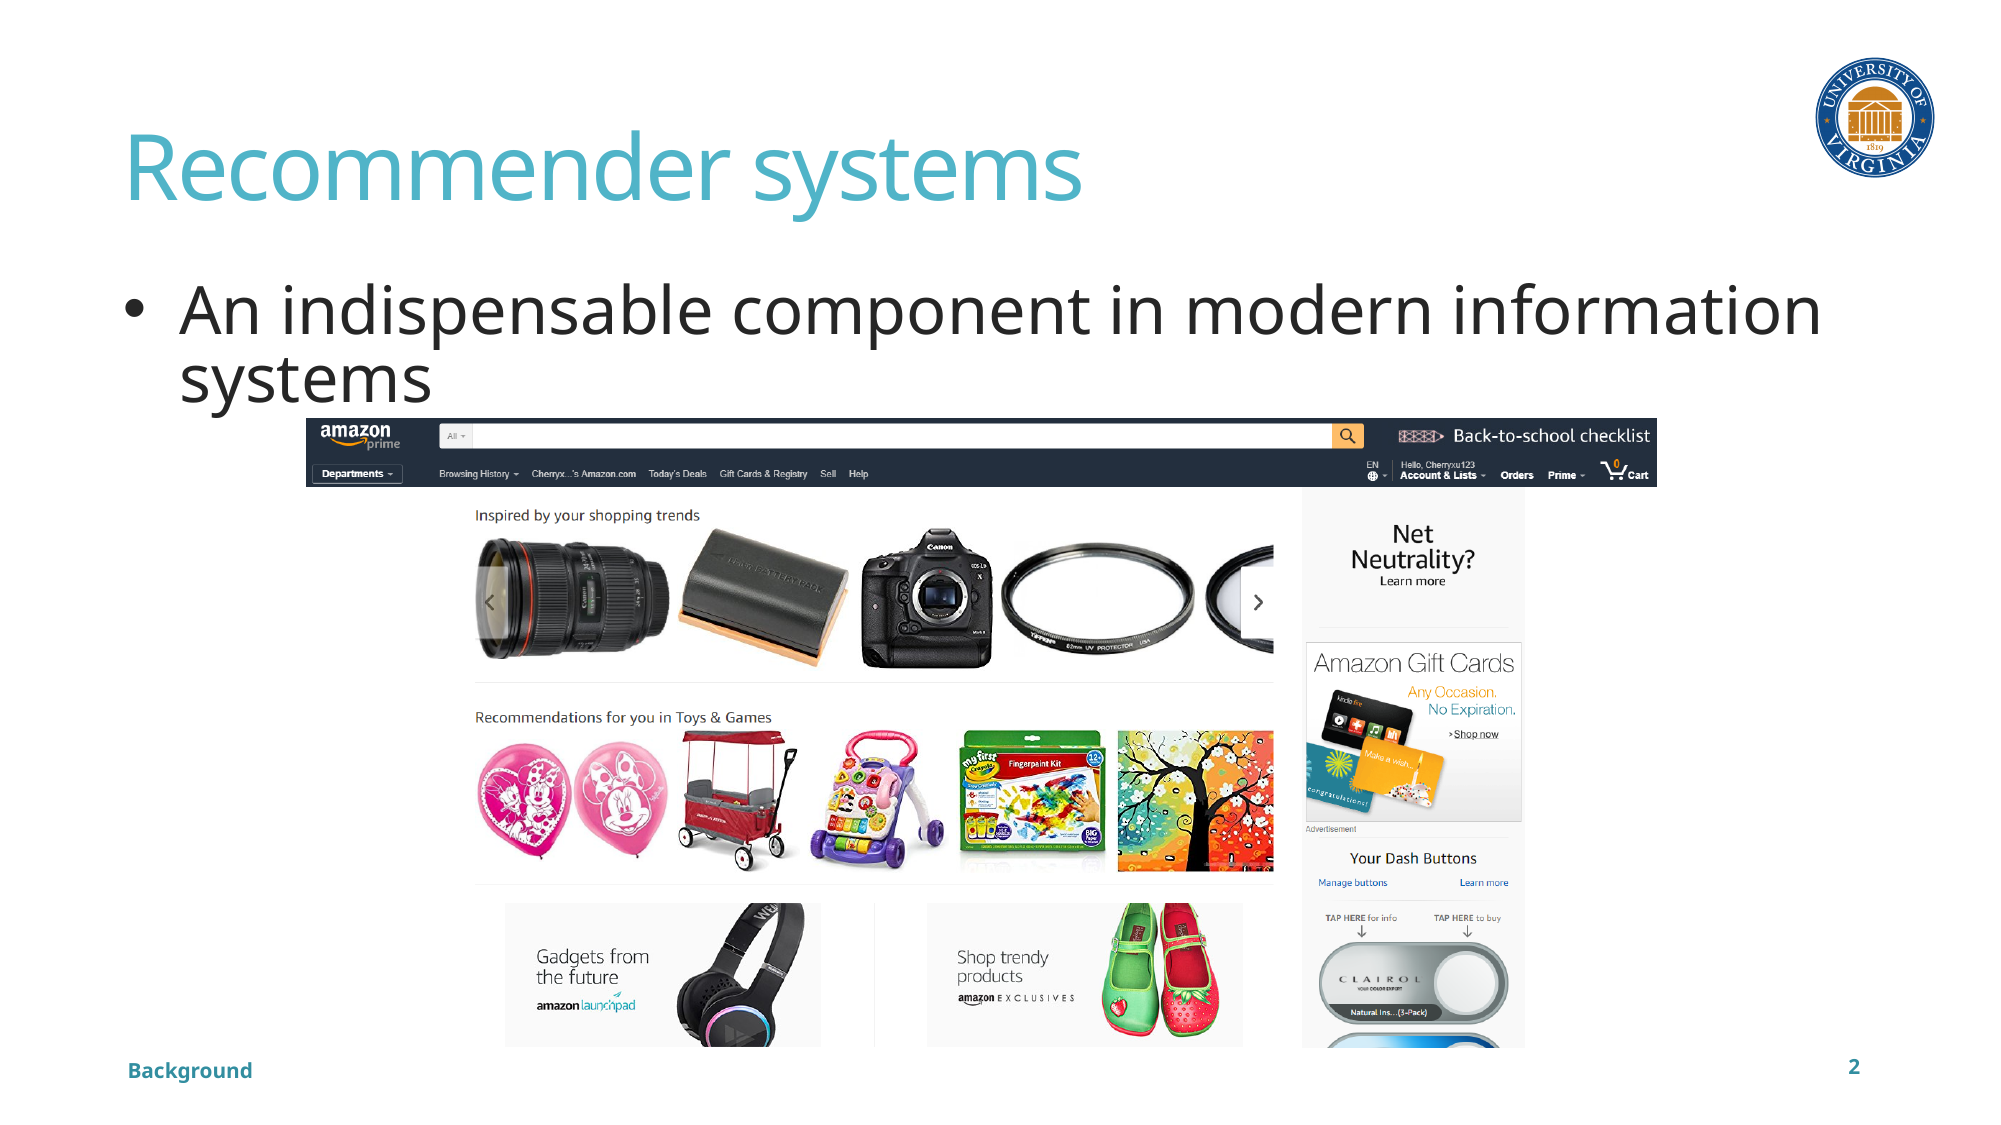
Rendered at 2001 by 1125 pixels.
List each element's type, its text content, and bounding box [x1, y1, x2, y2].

picture [305, 418, 1657, 1049]
title Recommender systems [107, 81, 1875, 263]
slide_number 2 [1437, 1051, 1875, 1090]
picture [1812, 54, 1938, 181]
list An indispensable component in modern information systems [107, 272, 1876, 1025]
slide_number Background [112, 1051, 788, 1090]
